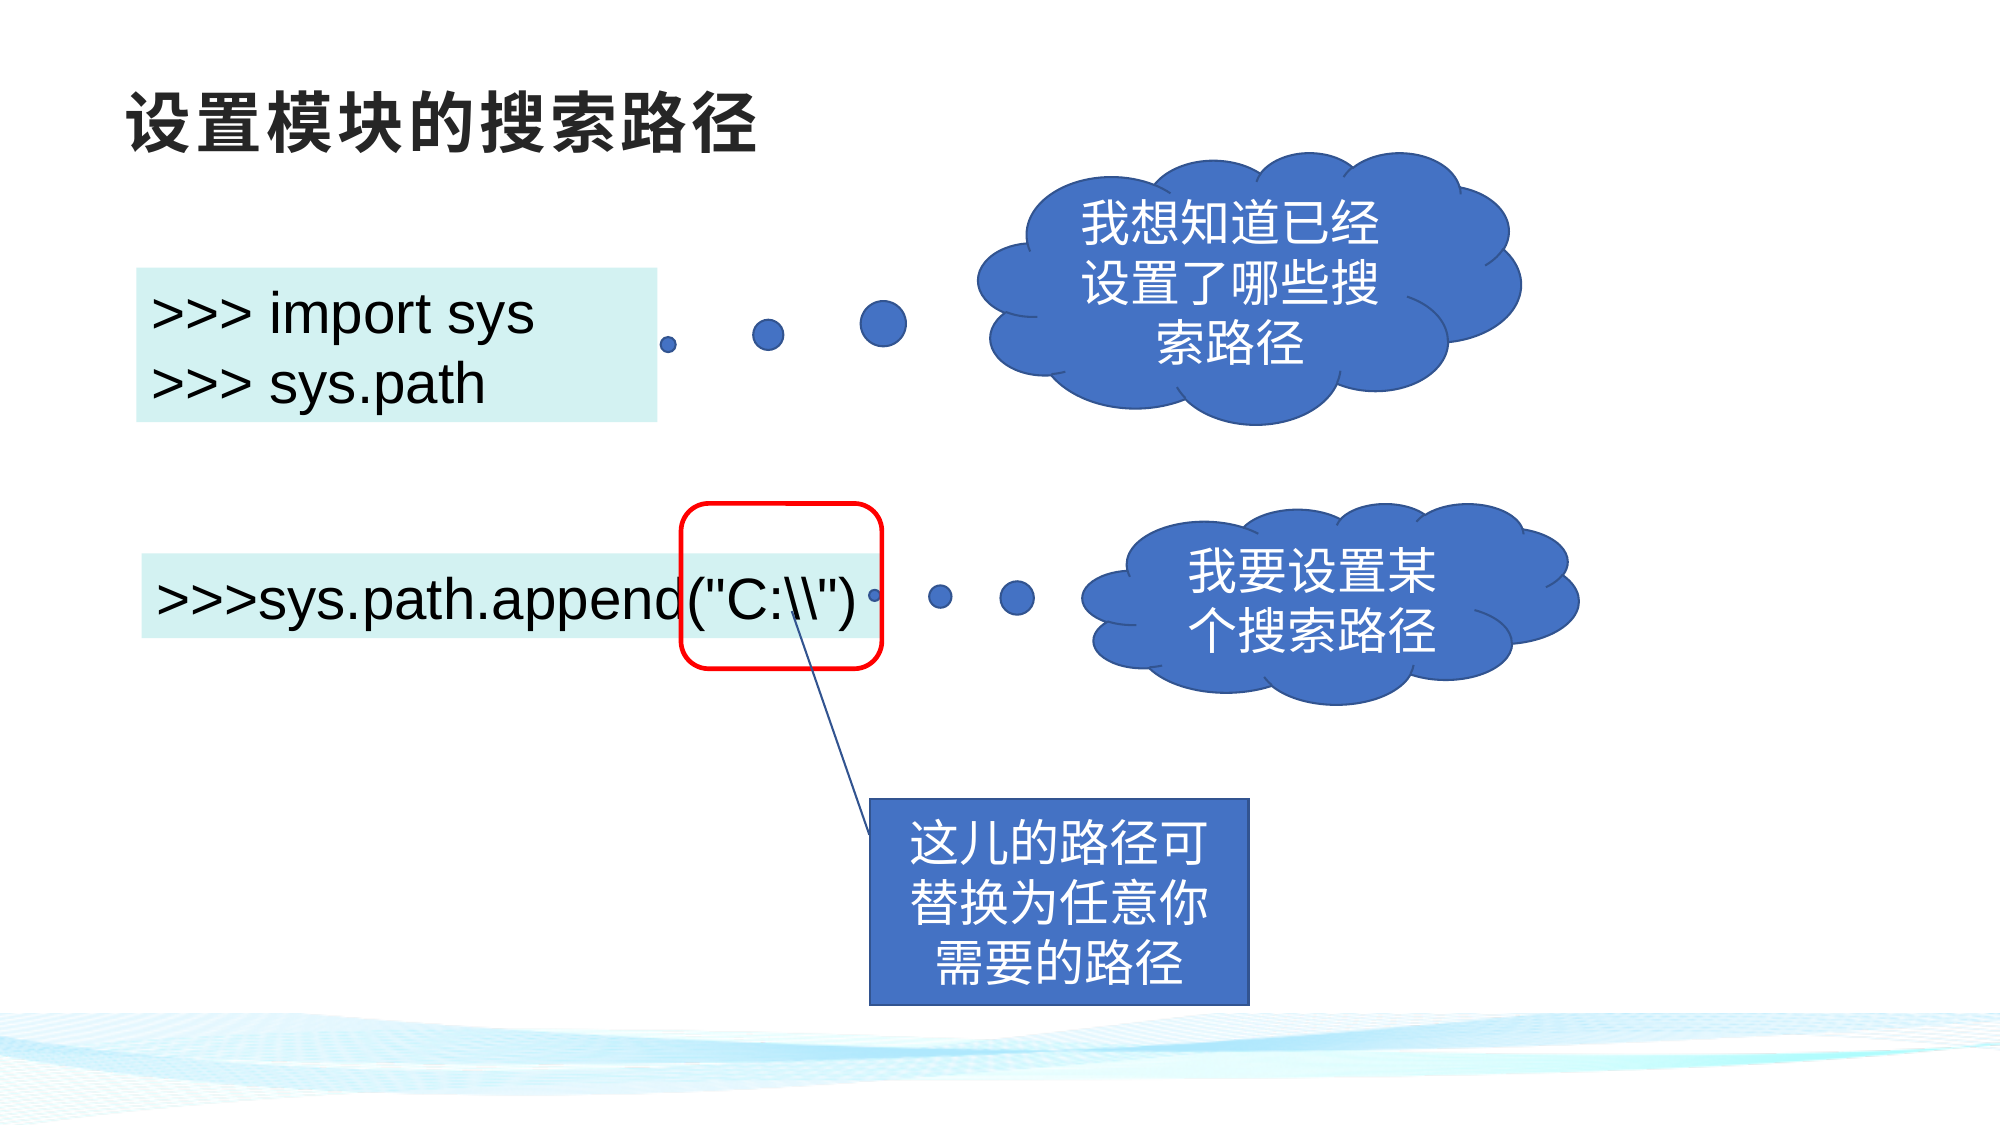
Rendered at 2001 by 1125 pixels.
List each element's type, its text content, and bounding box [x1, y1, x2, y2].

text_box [141, 503, 680, 705]
title 设置模块的搜索路径 [109, 72, 1891, 185]
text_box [1249, 503, 1579, 705]
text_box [136, 152, 1521, 424]
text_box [680, 503, 1249, 1005]
picture [0, 1013, 2000, 1125]
